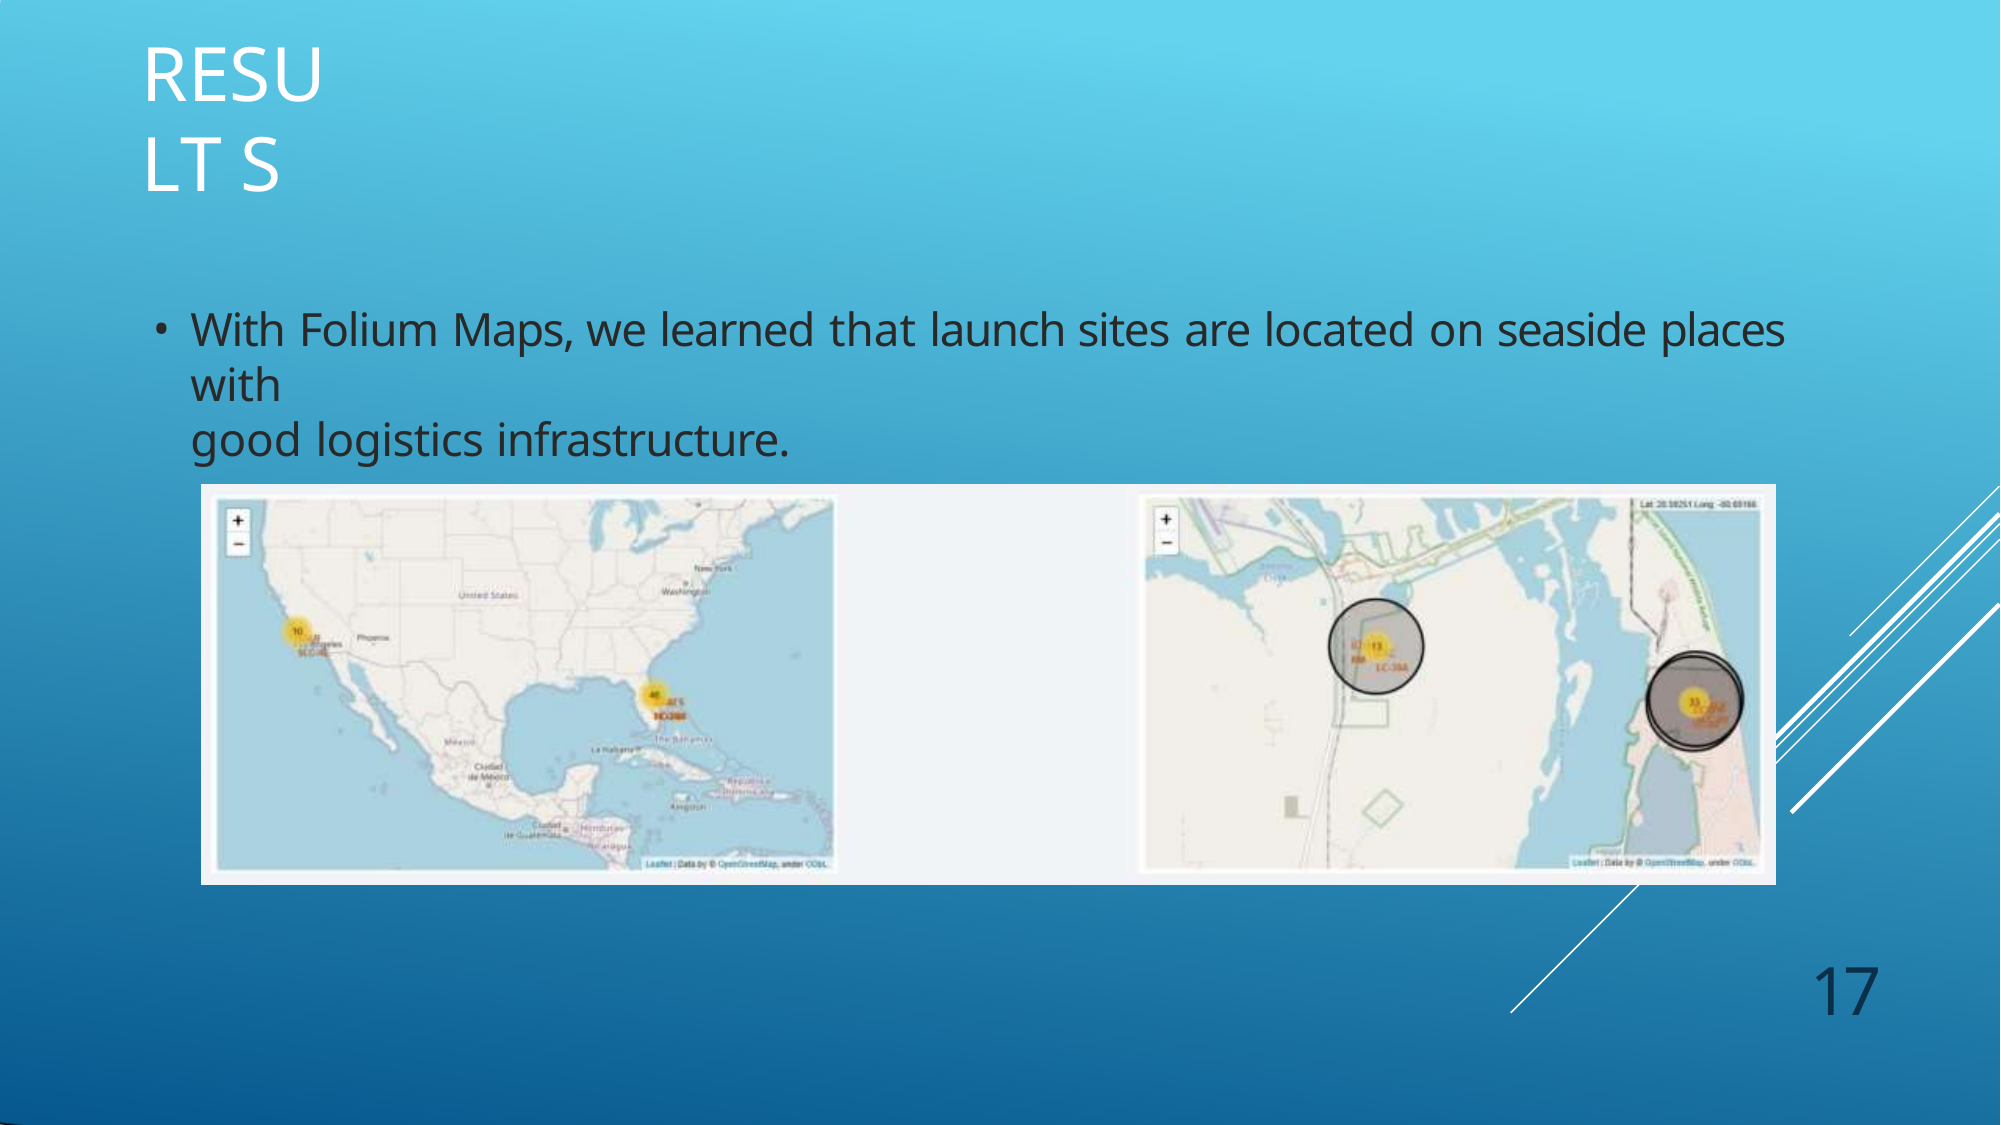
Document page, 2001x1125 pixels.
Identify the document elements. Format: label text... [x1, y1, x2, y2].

text_box With Folium Maps, we learned that launch sites are located on seaside places with good logistics infrastructure. [150, 298, 1795, 466]
title RESULT S [139, 24, 364, 215]
picture [0, 0, 2000, 1125]
slide_number 17 [1804, 946, 1894, 1125]
